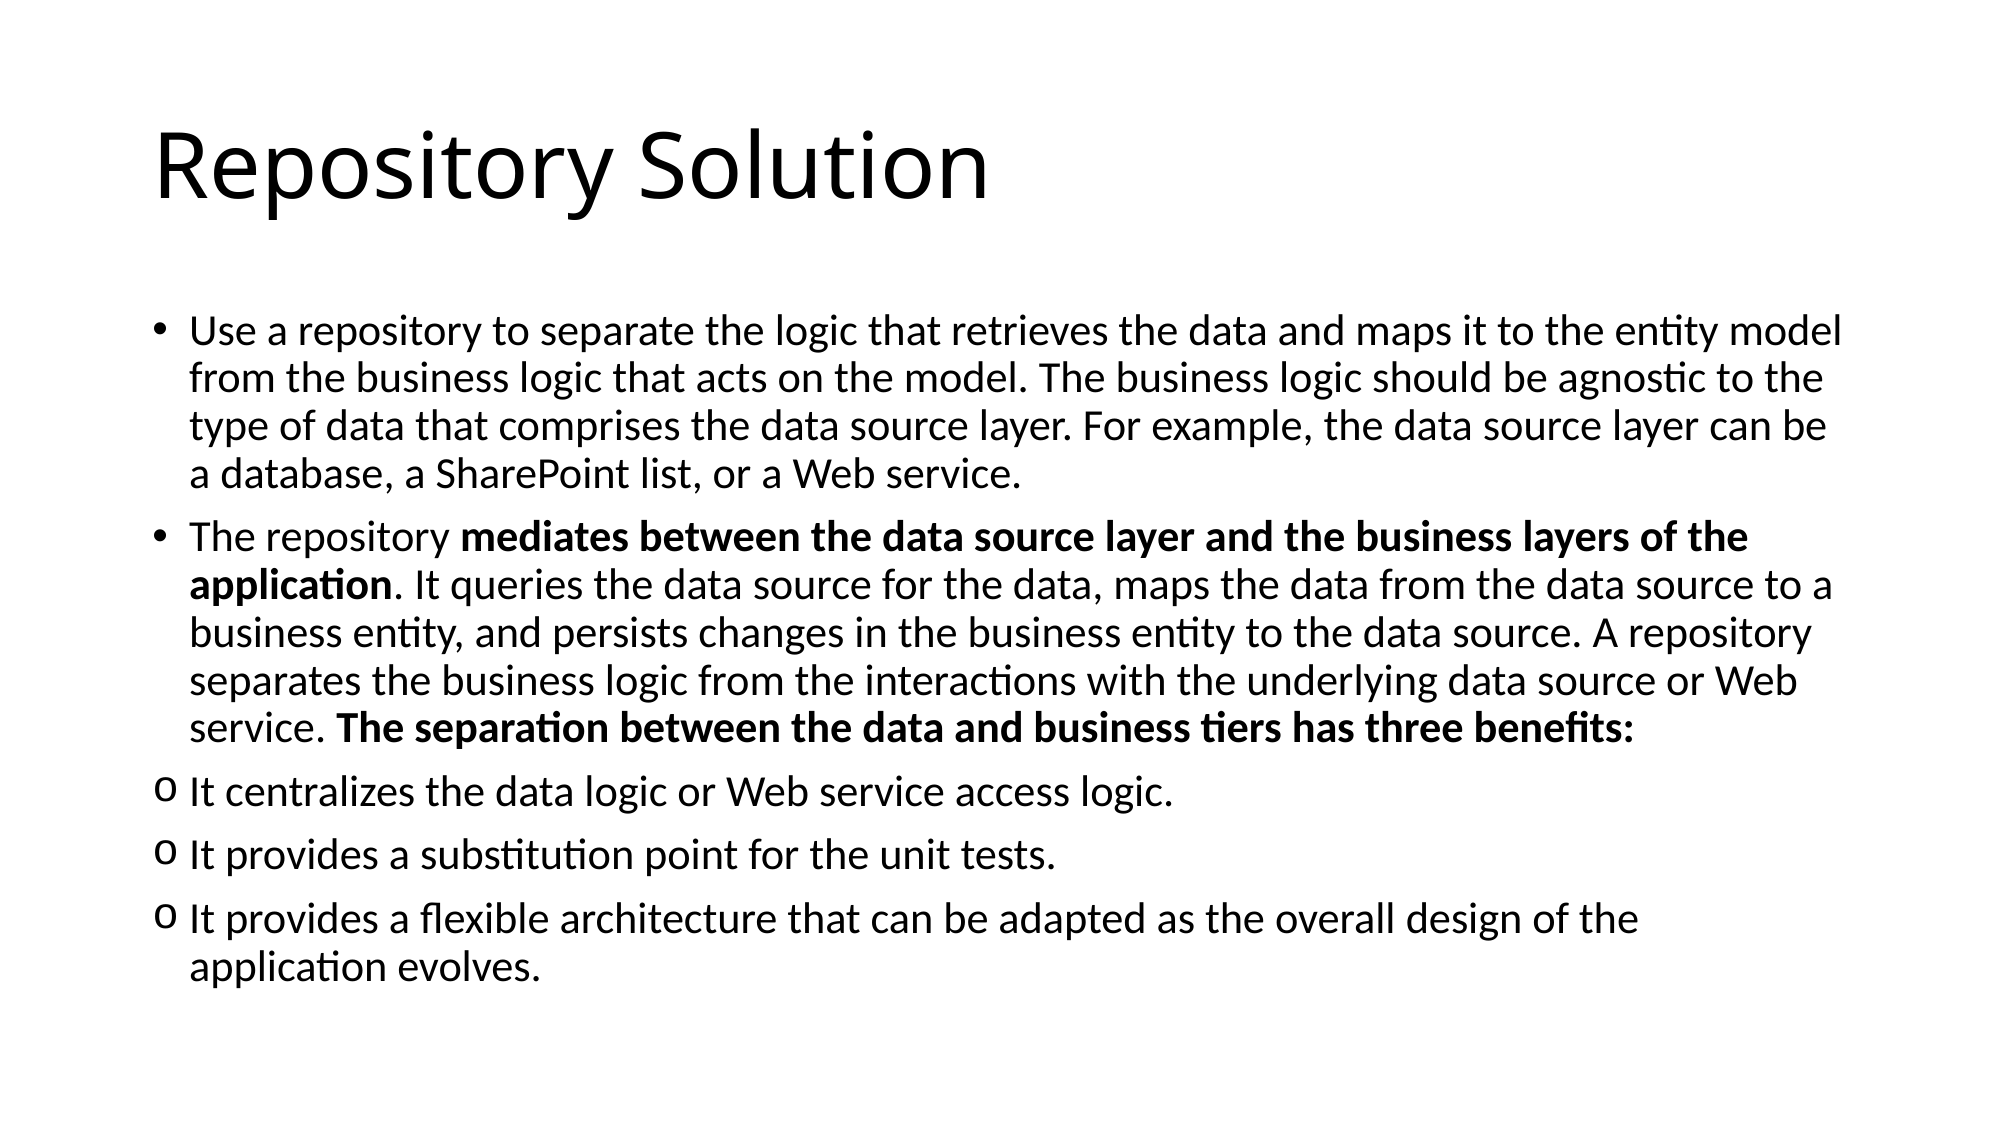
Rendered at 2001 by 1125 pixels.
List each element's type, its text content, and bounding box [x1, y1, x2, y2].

title Repository Solution [137, 59, 1863, 278]
list Use a repository to separate the logic that retrieves the data and maps it to the entity model from the business logic that acts on the model. The business logic should be agnostic to the type of data that comprises the data source layer. For example, the data source layer can be a database, a SharePoint list, or a Web service. The repository mediates between the data source layer and the business layers of the application. It queries the data source for the data, maps the data from the data source to a business entity, and persists changes in the business entity to the data source. A repository separates the business logic from the interactions with the underlying data source or Web service. The separation between the data and business tiers has three benefits: It centralizes the data logic or Web service access logic. It provides a substitution point for the unit tests. It provides a flexible architecture that can be adapted as the overall design of the application evolves. [137, 299, 1863, 1014]
